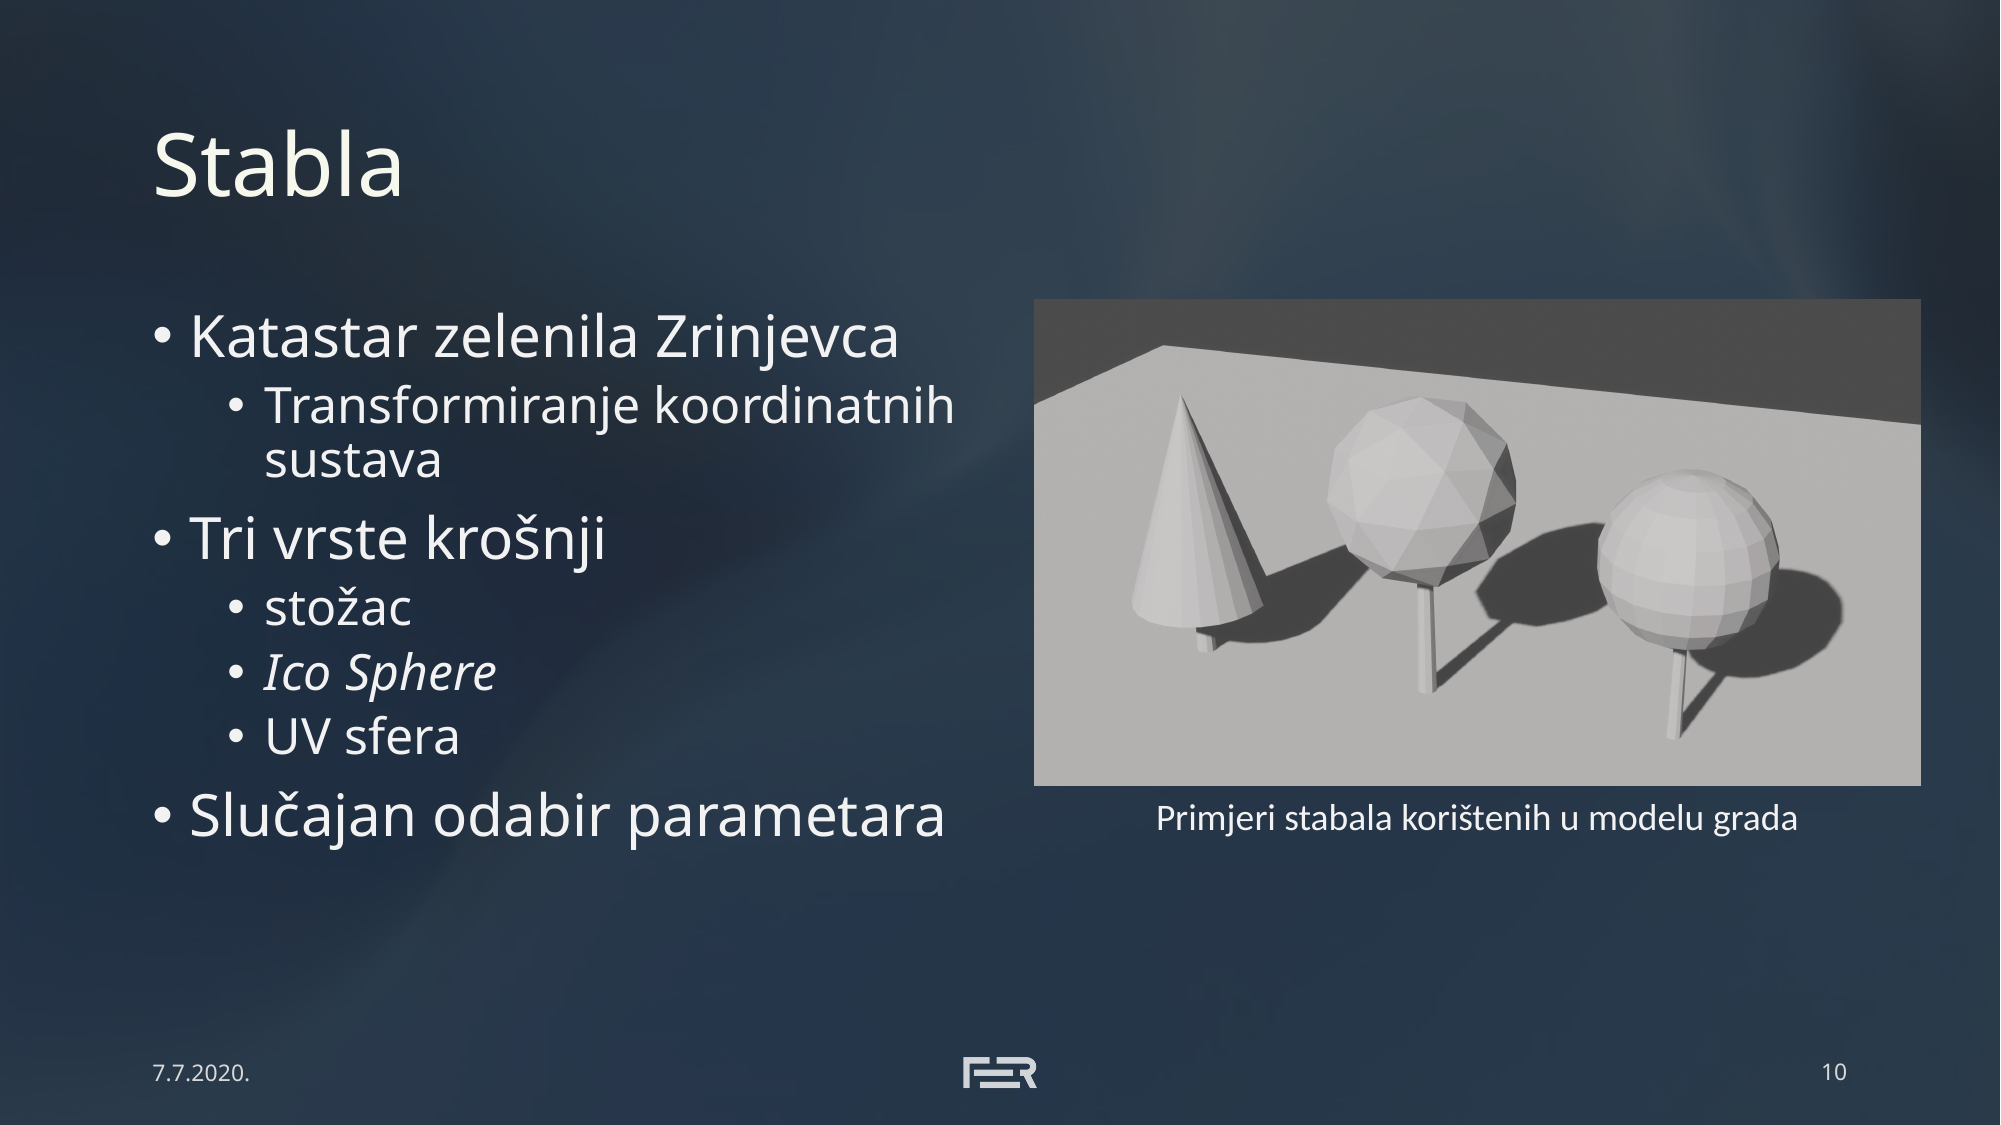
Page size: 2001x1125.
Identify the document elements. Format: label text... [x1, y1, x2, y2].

picture [1034, 299, 1921, 786]
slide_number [137, 1042, 588, 1103]
picture [943, 1037, 1057, 1108]
title Stabla [137, 59, 1863, 278]
text_box Primjeri stabala korištenih u modelu grada [1034, 786, 1921, 846]
slide_number 10 [1412, 1042, 1863, 1103]
list Katastar zelenila Zrinjevca Transformiranje koordinatnih sustava Tri vrste krošnji stožac Ico Sphere UV sfera Slučajan odabir parametara [137, 299, 972, 1014]
